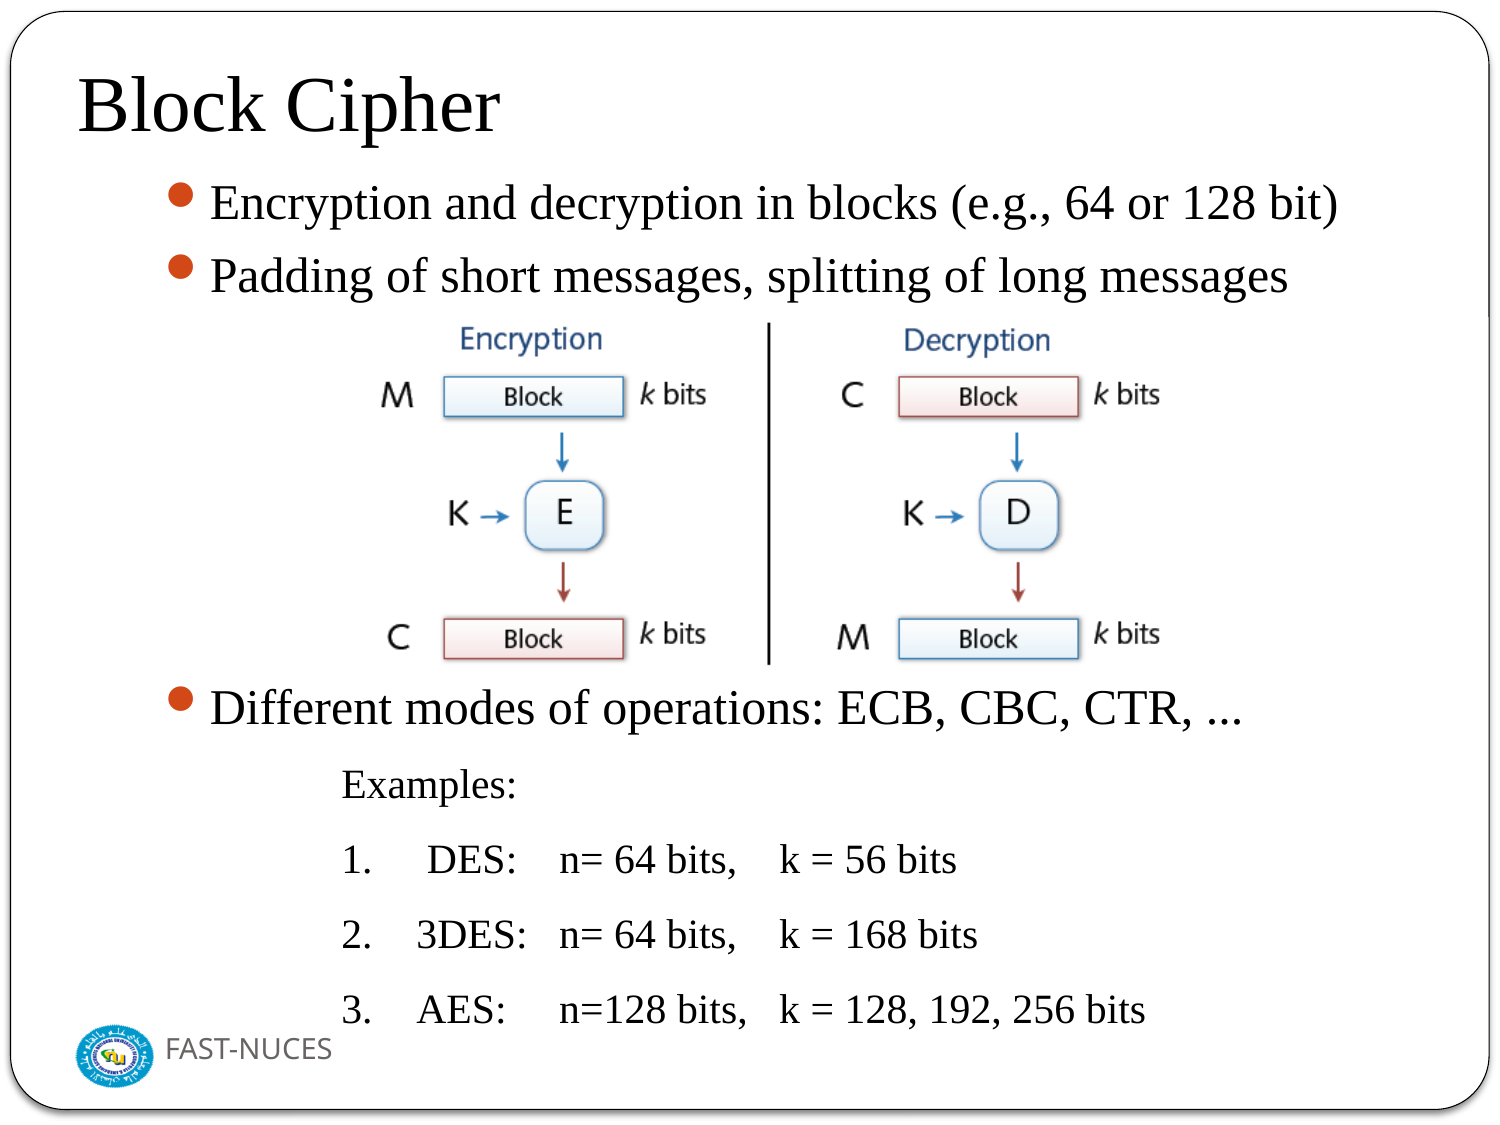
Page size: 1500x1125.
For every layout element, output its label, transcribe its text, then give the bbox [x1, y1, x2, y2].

picture [123, 1060, 154, 1088]
list Encryption and decryption in blocks (e.g., 64 or 128 bit) Padding of short messages, splitting of long messages Different modes of operations: ECB, CBC, CTR, ... [150, 162, 1425, 750]
picture [91, 1038, 138, 1075]
title Block Cipher [62, 45, 1338, 163]
text_box Examples: DES: n= 64 bits, k = 56 bits 3DES: n= 64 bits, k = 168 bits AES: n=128 bits, k = 128, 192, 256 bits [326, 749, 1313, 1040]
picture [362, 306, 1179, 676]
picture [74, 1024, 154, 1088]
footer FAST-NUCES [150, 1012, 800, 1088]
